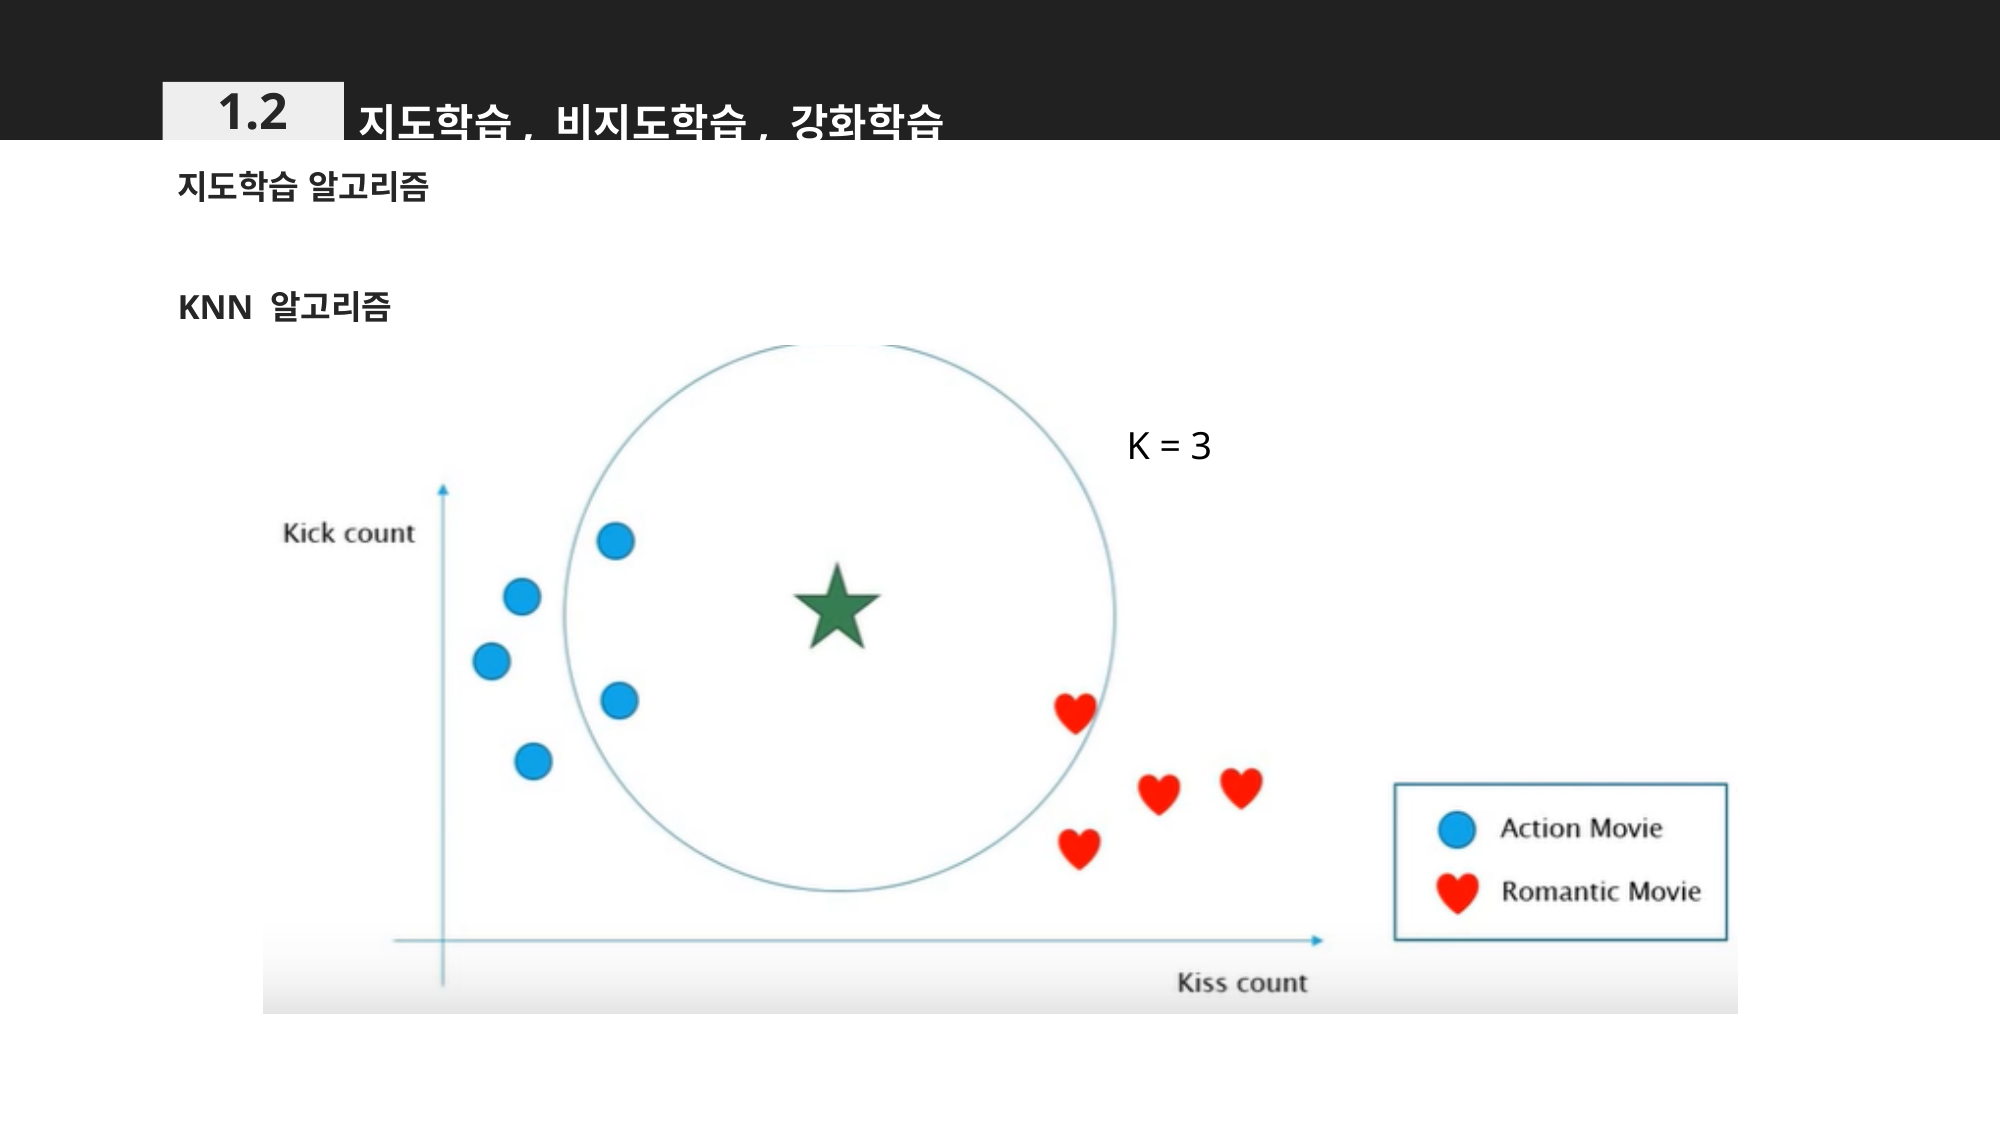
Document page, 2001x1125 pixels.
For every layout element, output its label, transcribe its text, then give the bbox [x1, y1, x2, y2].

text_box [304, 81, 345, 138]
text_box [0, 0, 2000, 141]
picture [262, 345, 1738, 1014]
text_box 지도학습, 비지도학습, 강화학습 [343, 65, 1180, 156]
text_box [161, 81, 202, 141]
text_box 1.2 [202, 72, 304, 138]
text_box 지도학습 알고리즘 KNN 알고리즘 [162, 138, 955, 334]
